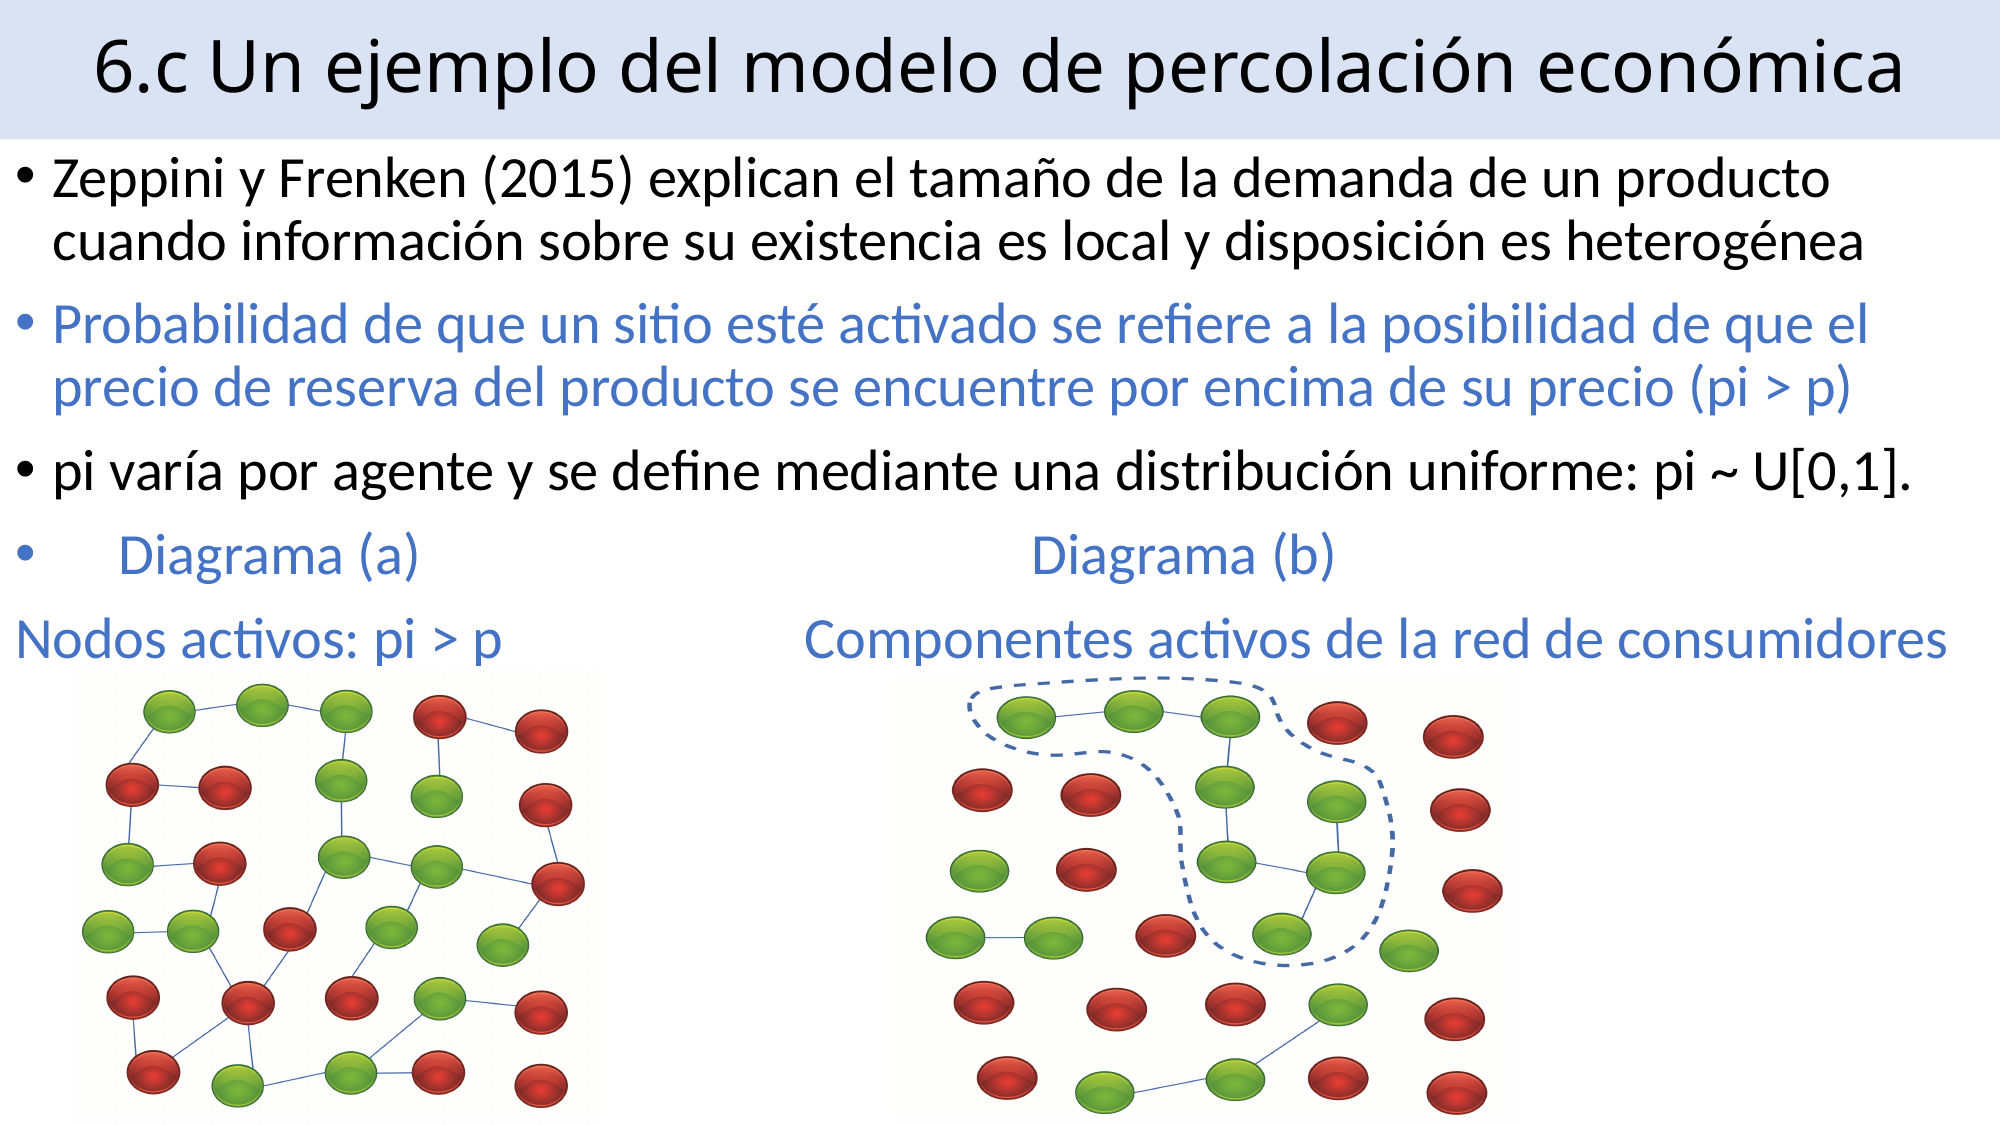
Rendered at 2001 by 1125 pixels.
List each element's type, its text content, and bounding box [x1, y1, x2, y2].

picture [72, 666, 605, 1125]
list Zeppini y Frenken (2015) explican el tamaño de la demanda de un producto cuando información sobre su existencia es local y disposición es heterogénea Probabilidad de que un sitio esté activado se refiere a la posibilidad de que el precio de reserva del producto se encuentre por encima de su precio (pi > p) pi varía por agente y se define mediante una distribución uniforme: pi ~ U[0,1]. Diagrama (a) Diagrama (b) Nodos activos: pi > p Componentes activos de la red de consumidores [0, 139, 2000, 966]
title 6.c Un ejemplo del modelo de percolación económica [0, 0, 2000, 139]
picture [891, 666, 1517, 1125]
